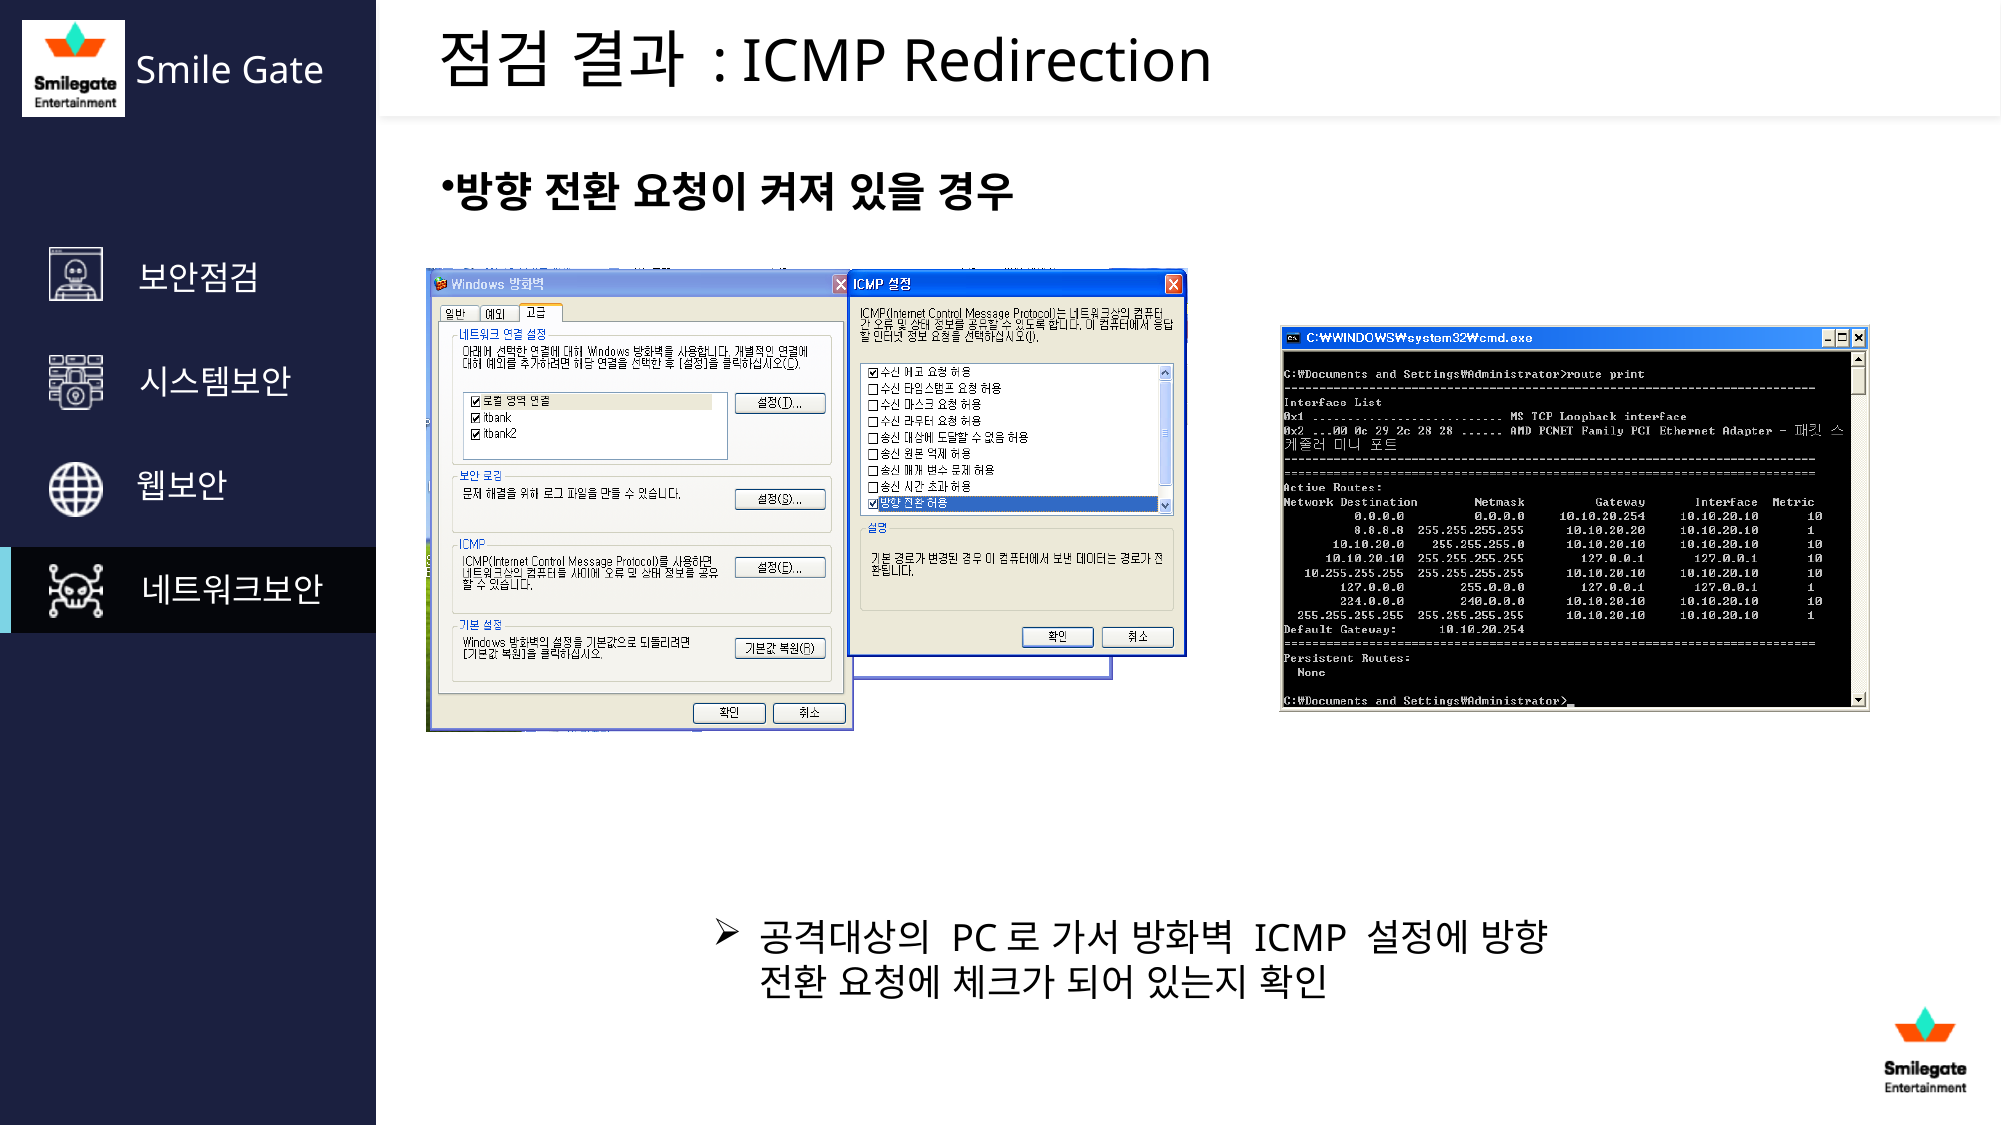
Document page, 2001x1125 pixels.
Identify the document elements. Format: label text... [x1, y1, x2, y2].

picture [49, 462, 103, 517]
picture [22, 20, 125, 117]
picture [49, 355, 103, 410]
picture [425, 268, 1188, 732]
picture [49, 564, 103, 618]
picture [49, 247, 103, 301]
picture [1872, 1005, 1975, 1102]
text_box 방향 전환 요청이 켜져 있을 경우 [426, 157, 1841, 268]
text_box : ICMP Redirection [697, 15, 2000, 101]
picture [1279, 324, 1871, 712]
text_box 공격대상의 PC로 가서 방화벽 ICMP 설정에 방향 전환 요청에 체크가 되어 있는지 확인 [697, 906, 1575, 1012]
